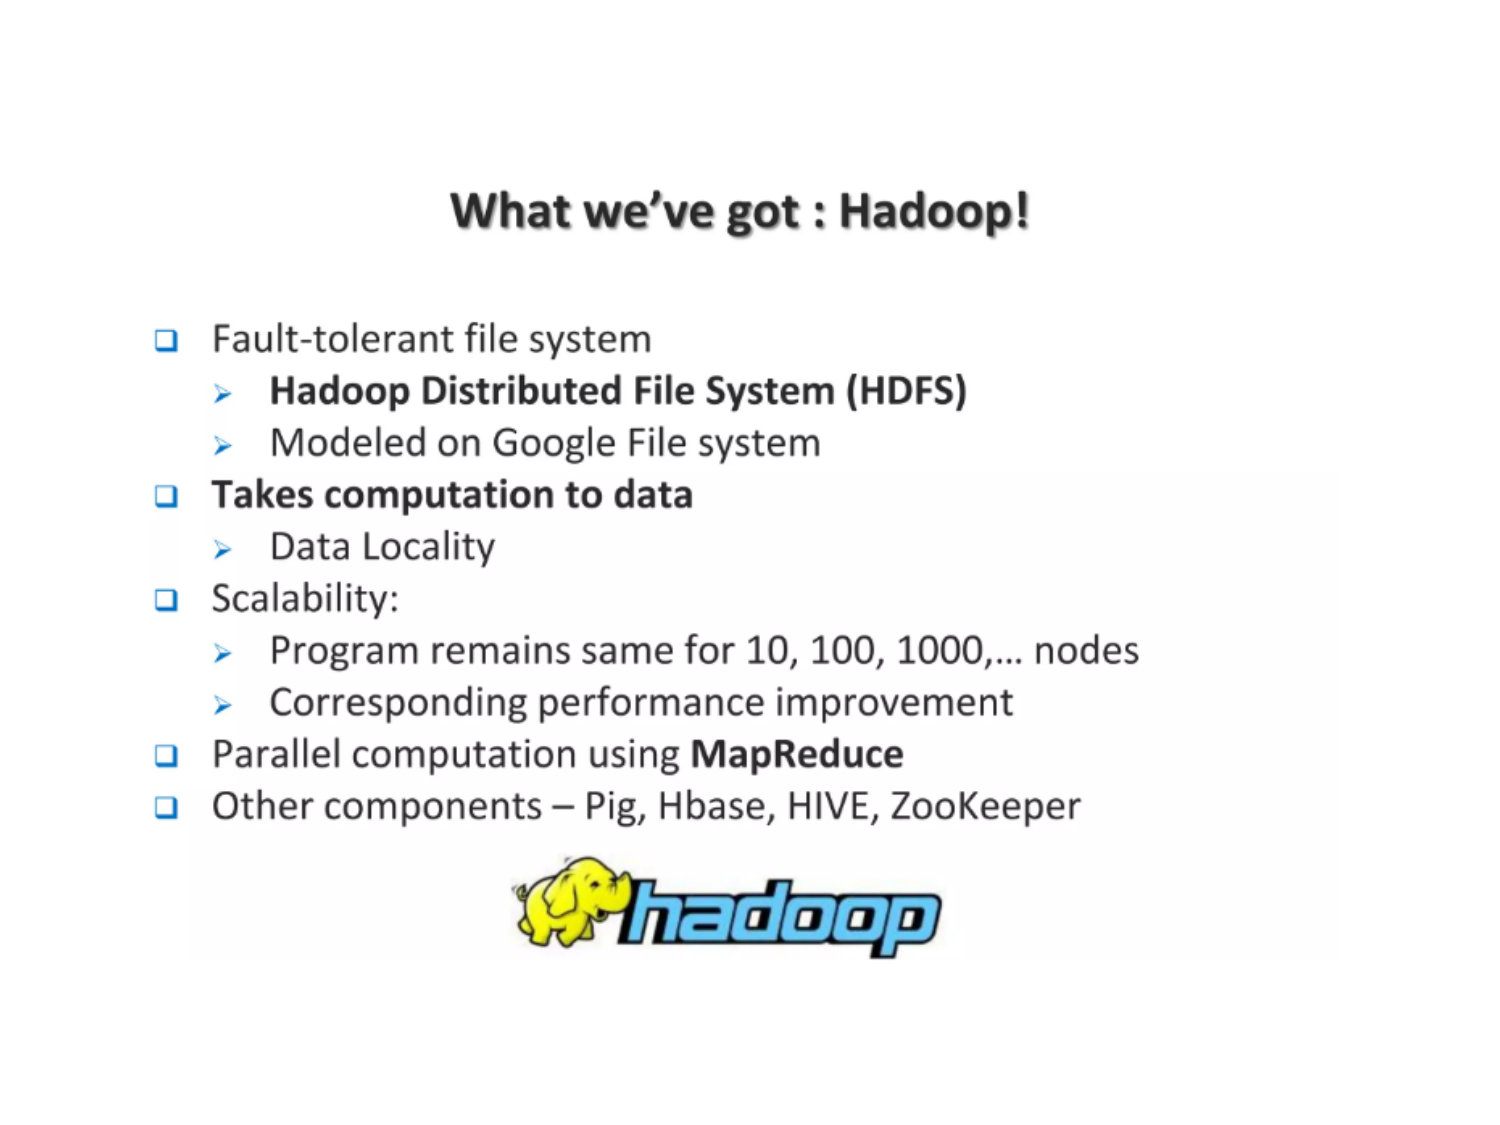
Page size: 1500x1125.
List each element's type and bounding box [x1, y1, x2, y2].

list [124, 137, 1354, 962]
